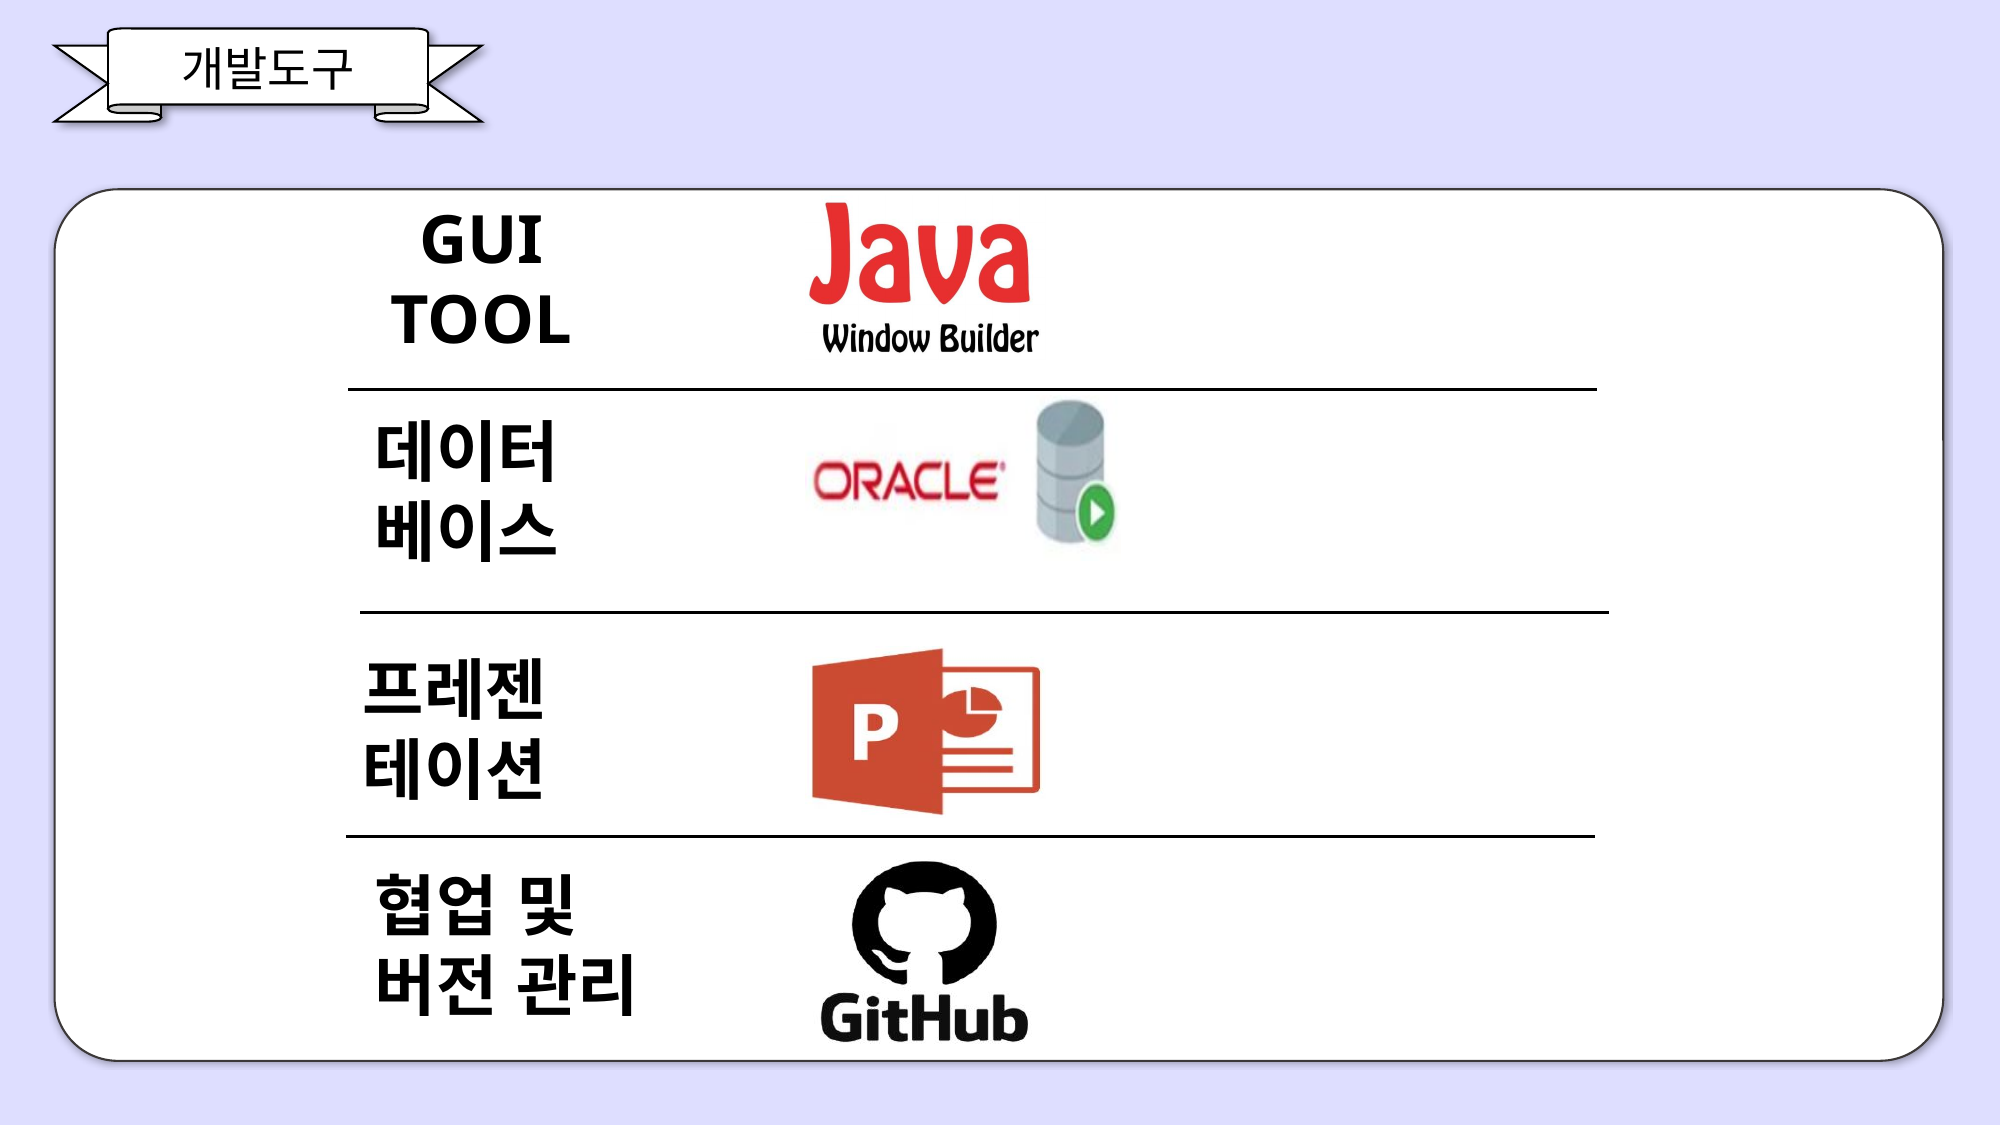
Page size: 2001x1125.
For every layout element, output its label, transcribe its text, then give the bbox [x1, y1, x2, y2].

text_box GUI TOOL [360, 189, 604, 364]
picture [805, 395, 1121, 561]
picture [805, 646, 1046, 818]
text_box [51, 27, 485, 123]
picture [805, 195, 1046, 360]
picture [805, 852, 1046, 1049]
text_box 협업 및 버전 관리 [360, 856, 689, 1032]
text_box 데이터 베이스 [360, 402, 664, 577]
text_box [53, 188, 1945, 1062]
text_box 프레젠 테이션 [348, 640, 652, 815]
text_box 개발도구 [152, 29, 384, 107]
